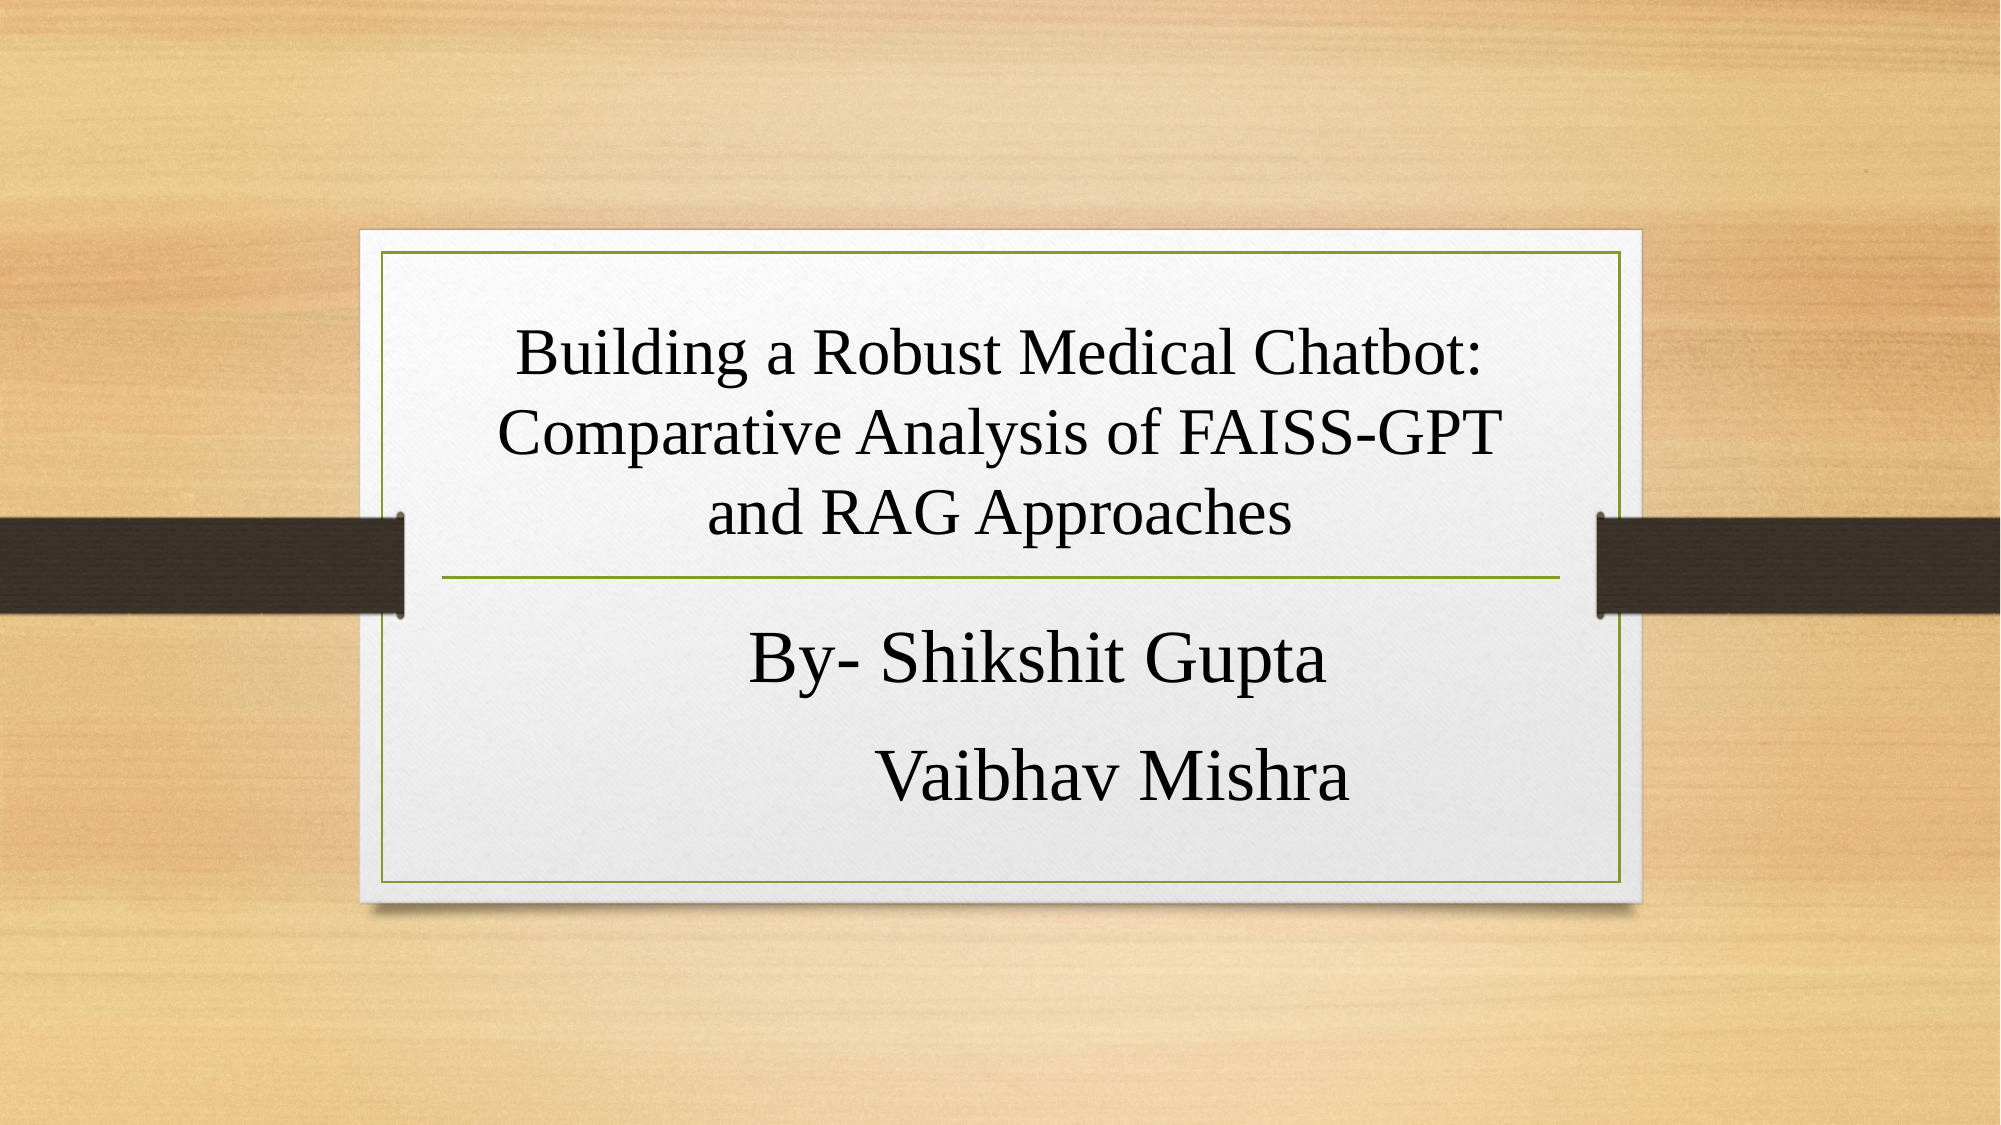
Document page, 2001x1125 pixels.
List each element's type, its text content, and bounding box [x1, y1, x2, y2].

title Building a Robust Medical Chatbot: Comparative Analysis of FAISS-GPT and RAG Approaches [441, 306, 1560, 556]
picture [0, 0, 2001, 1125]
subtitle By- Shikshit Gupta Vaibhav Mishra [441, 600, 1560, 817]
